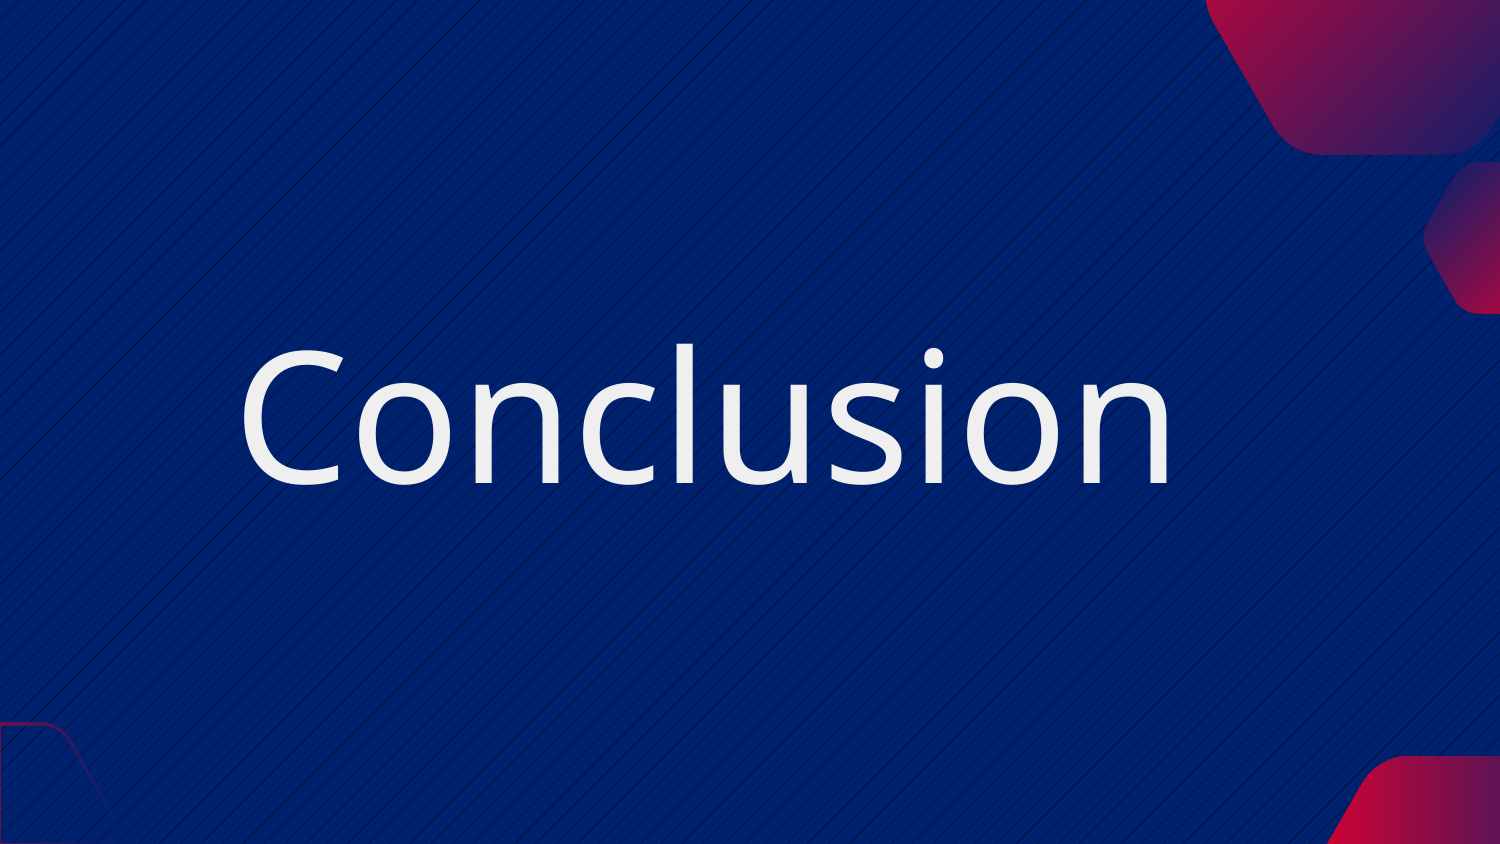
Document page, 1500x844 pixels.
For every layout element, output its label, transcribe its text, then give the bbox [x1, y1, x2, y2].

text_box Conclusion [116, 309, 1299, 443]
